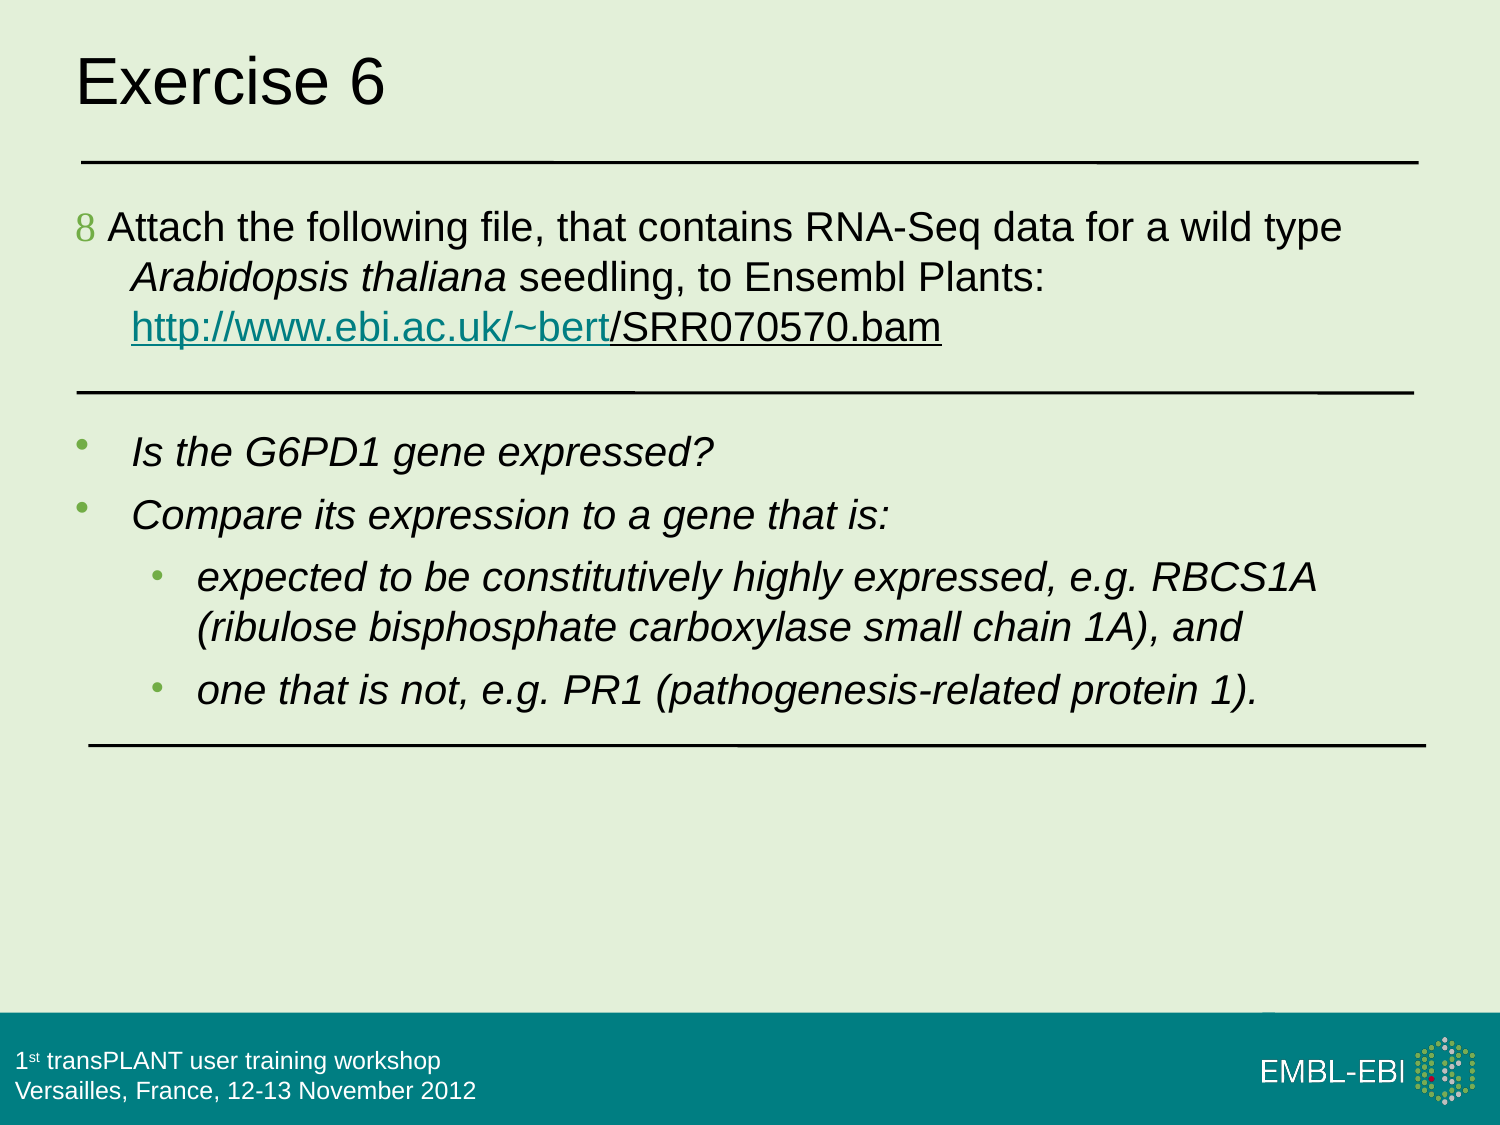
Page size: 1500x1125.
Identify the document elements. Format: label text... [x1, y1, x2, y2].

picture [1262, 1037, 1475, 1105]
list  Attach the following file, that contains RNA-Seq data for a wild type Arabidopsis thaliana seedling, to Ensembl Plants: http://www.ebi.ac.uk/~bert/SRR070570.bam Is the G6PD1 gene expressed? Compare its expression to a gene that is: expected to be constitutively highly expressed, e.g. RBCS1A (ribulose bisphosphate carboxylase small chain 1A), and one that is not, e.g. PR1 (pathogenesis-related protein 1). [75, 200, 1425, 988]
title Exercise 6 [75, 37, 1350, 150]
